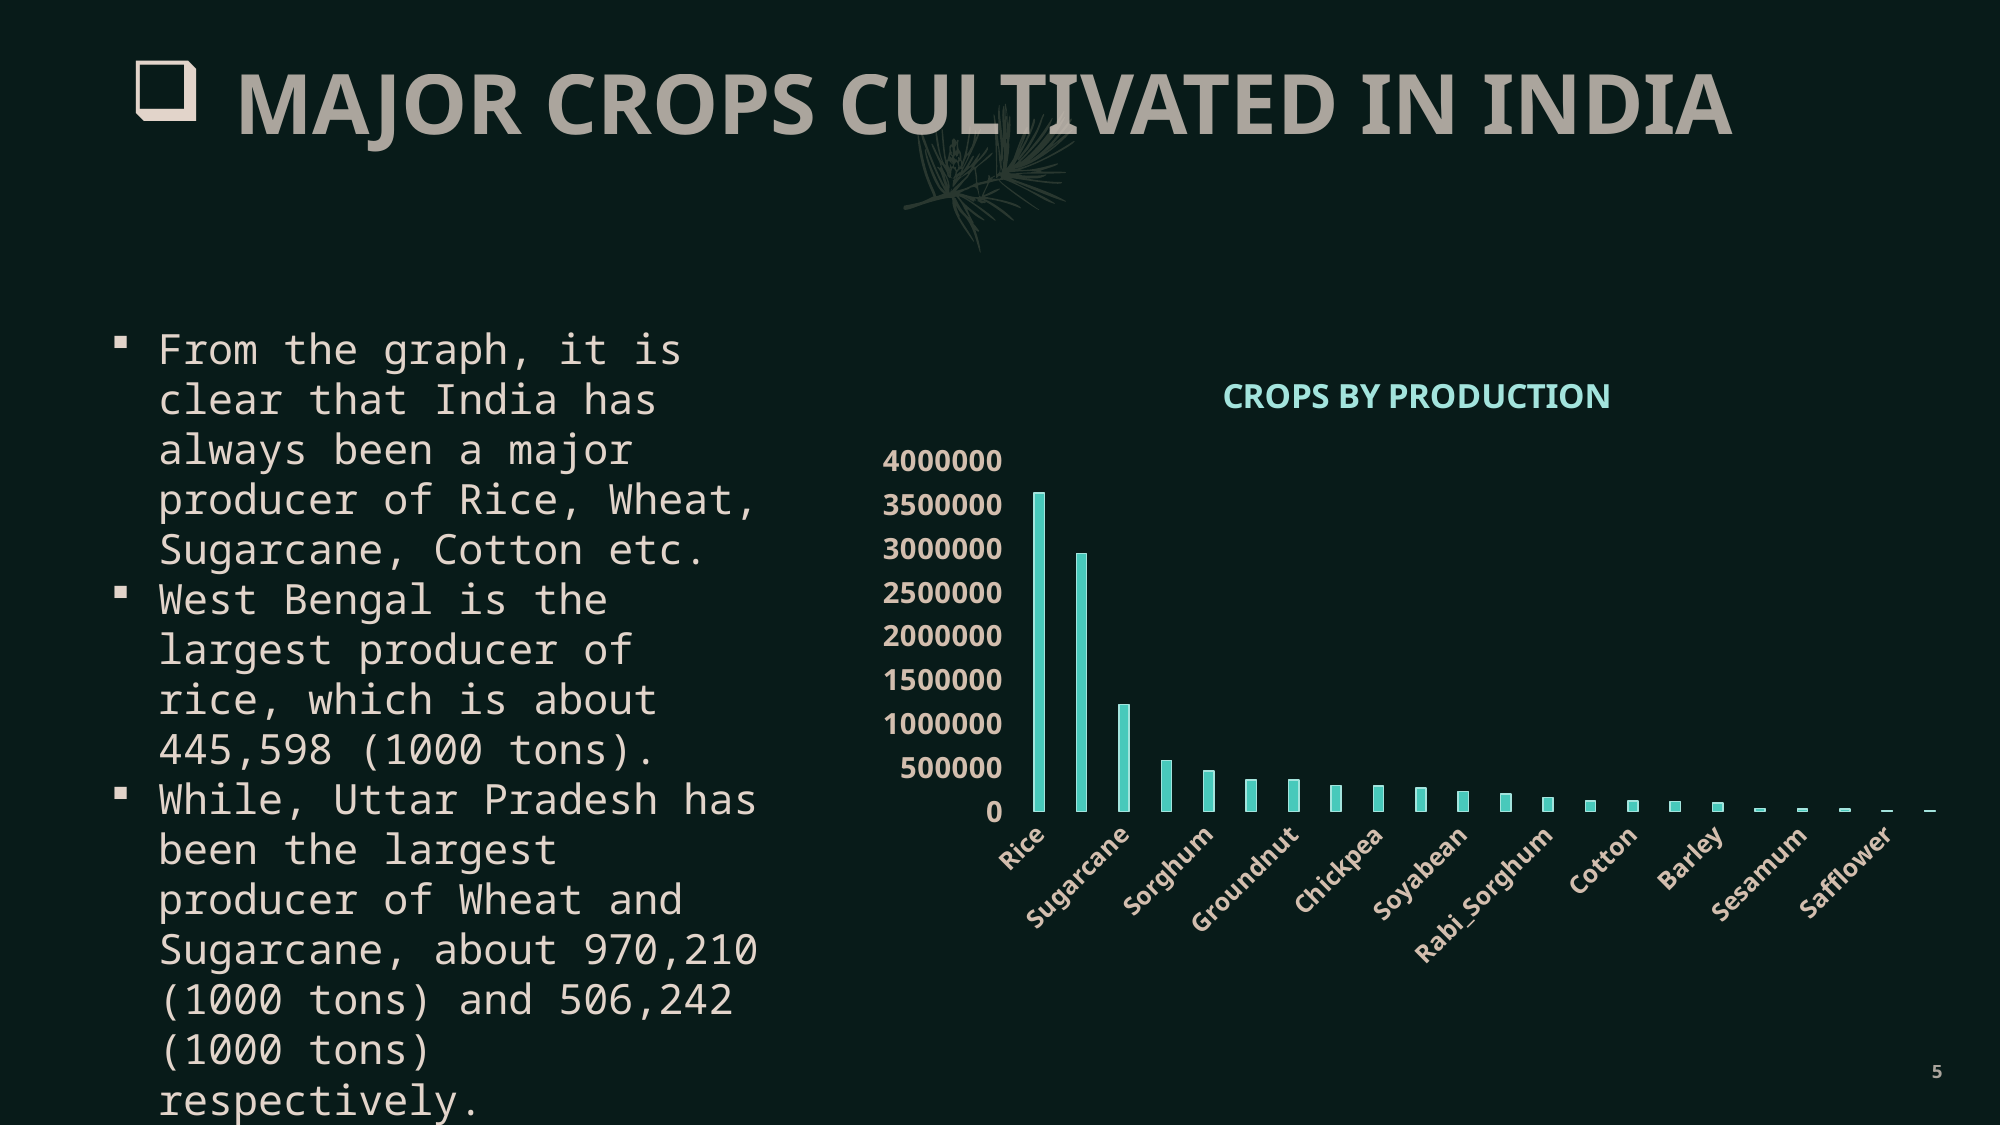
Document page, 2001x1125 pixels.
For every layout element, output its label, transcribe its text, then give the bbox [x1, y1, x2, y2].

title MAJOR CROPS CULTIVATED IN INDIA [55, 53, 1809, 150]
chart [860, 342, 1974, 984]
slide_number 5 [1725, 1042, 1958, 1103]
text_box From the graph, it is clear that India has always been a major producer of Rice, Wheat, Sugarcane, Cotton etc. West Bengal is the largest producer of rice, which is about 445,598 (1000 tons). While, Uttar Pradesh has been the largest producer of Wheat and Sugarcane, about 970,210 (1000 tons) and 506,242 (1000 tons) respectively. [96, 315, 774, 1125]
